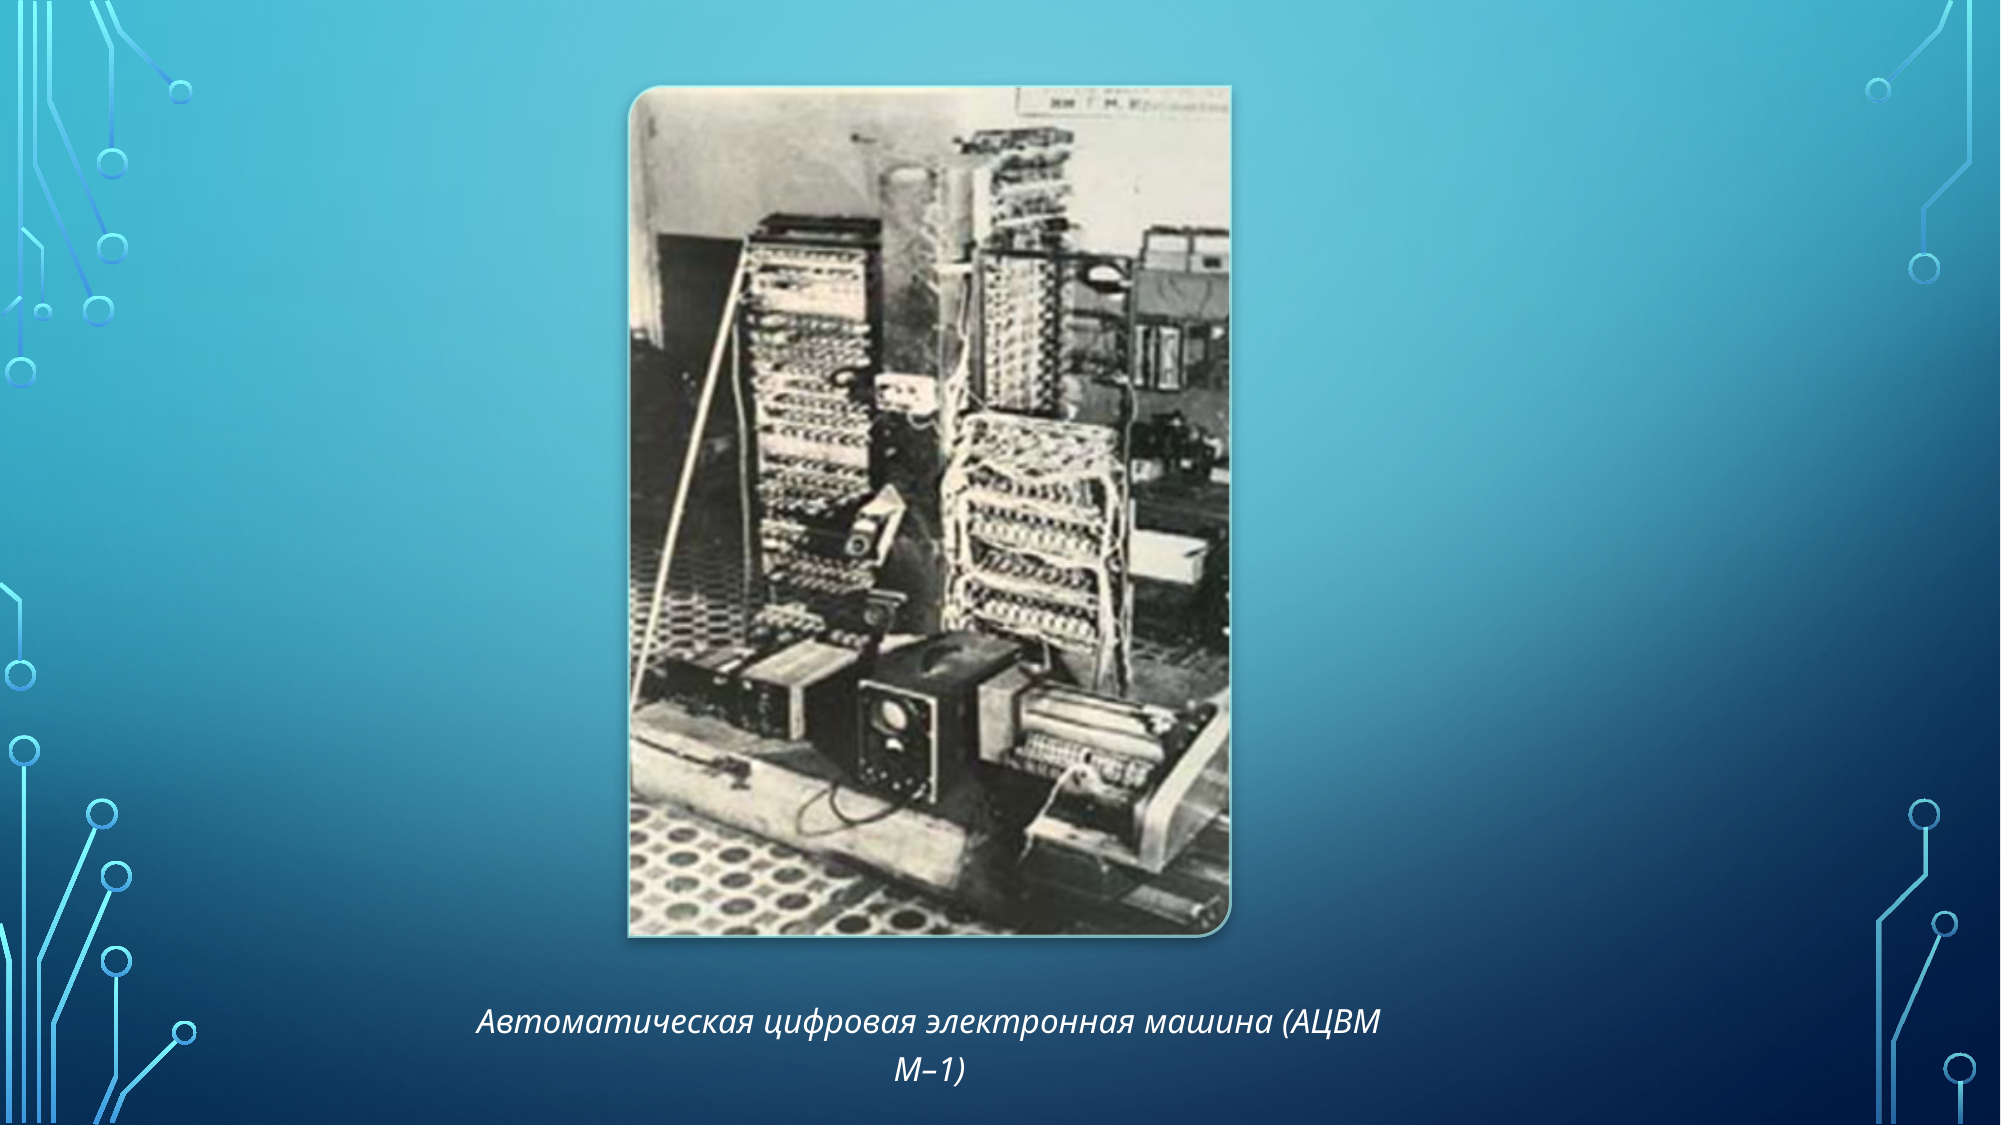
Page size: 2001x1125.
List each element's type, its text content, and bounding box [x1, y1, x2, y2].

picture [628, 86, 1231, 937]
list Автоматическая цифровая электронная машина (АЦВМ М–1) [442, 985, 1417, 1087]
